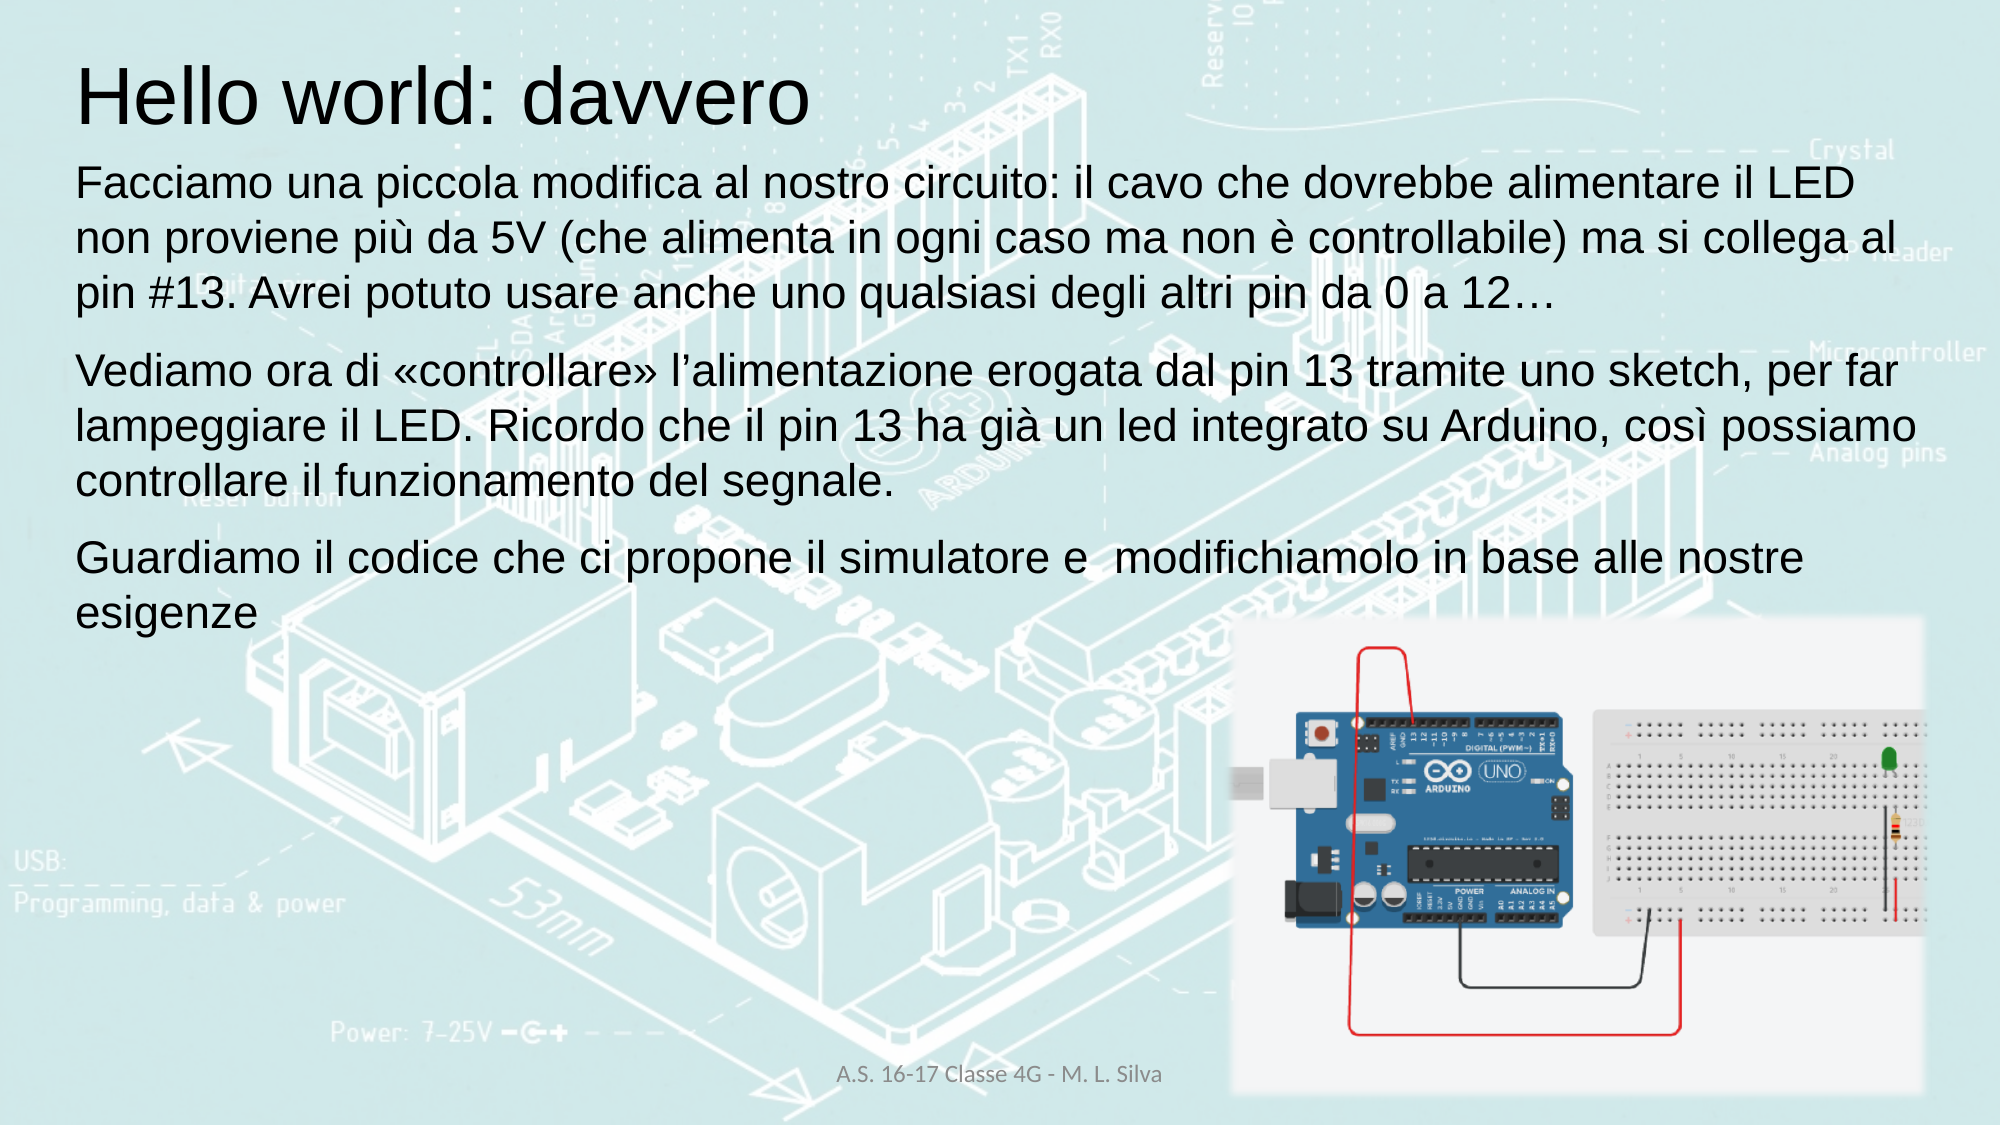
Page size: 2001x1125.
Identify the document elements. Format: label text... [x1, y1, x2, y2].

picture [1223, 608, 1932, 1102]
text_box Hello world: davvero [60, 36, 1152, 162]
footer A.S. 16-17 Classe 4G - M. L. Silva [662, 1042, 1338, 1103]
text_box Facciamo una piccola modifica al nostro circuito: il cavo che dovrebbe alimentare il LED non proviene più da 5V (che alimenta in ogni caso ma non è controllabile) ma si collega al pin #13. Avrei potuto usare anche uno qualsiasi degli altri pin da 0 a 12… Vediamo ora di «controllare» l’alimentazione erogata dal pin 13 tramite uno sketch, per far lampeggiare il LED. Ricordo che il pin 13 ha già un led integrato su Arduino, così possiamo controllare il funzionamento del segnale. Guardiamo il codice che ci propone il simulatore e modifichiamolo in base alle nostre esigenze [60, 144, 1956, 646]
